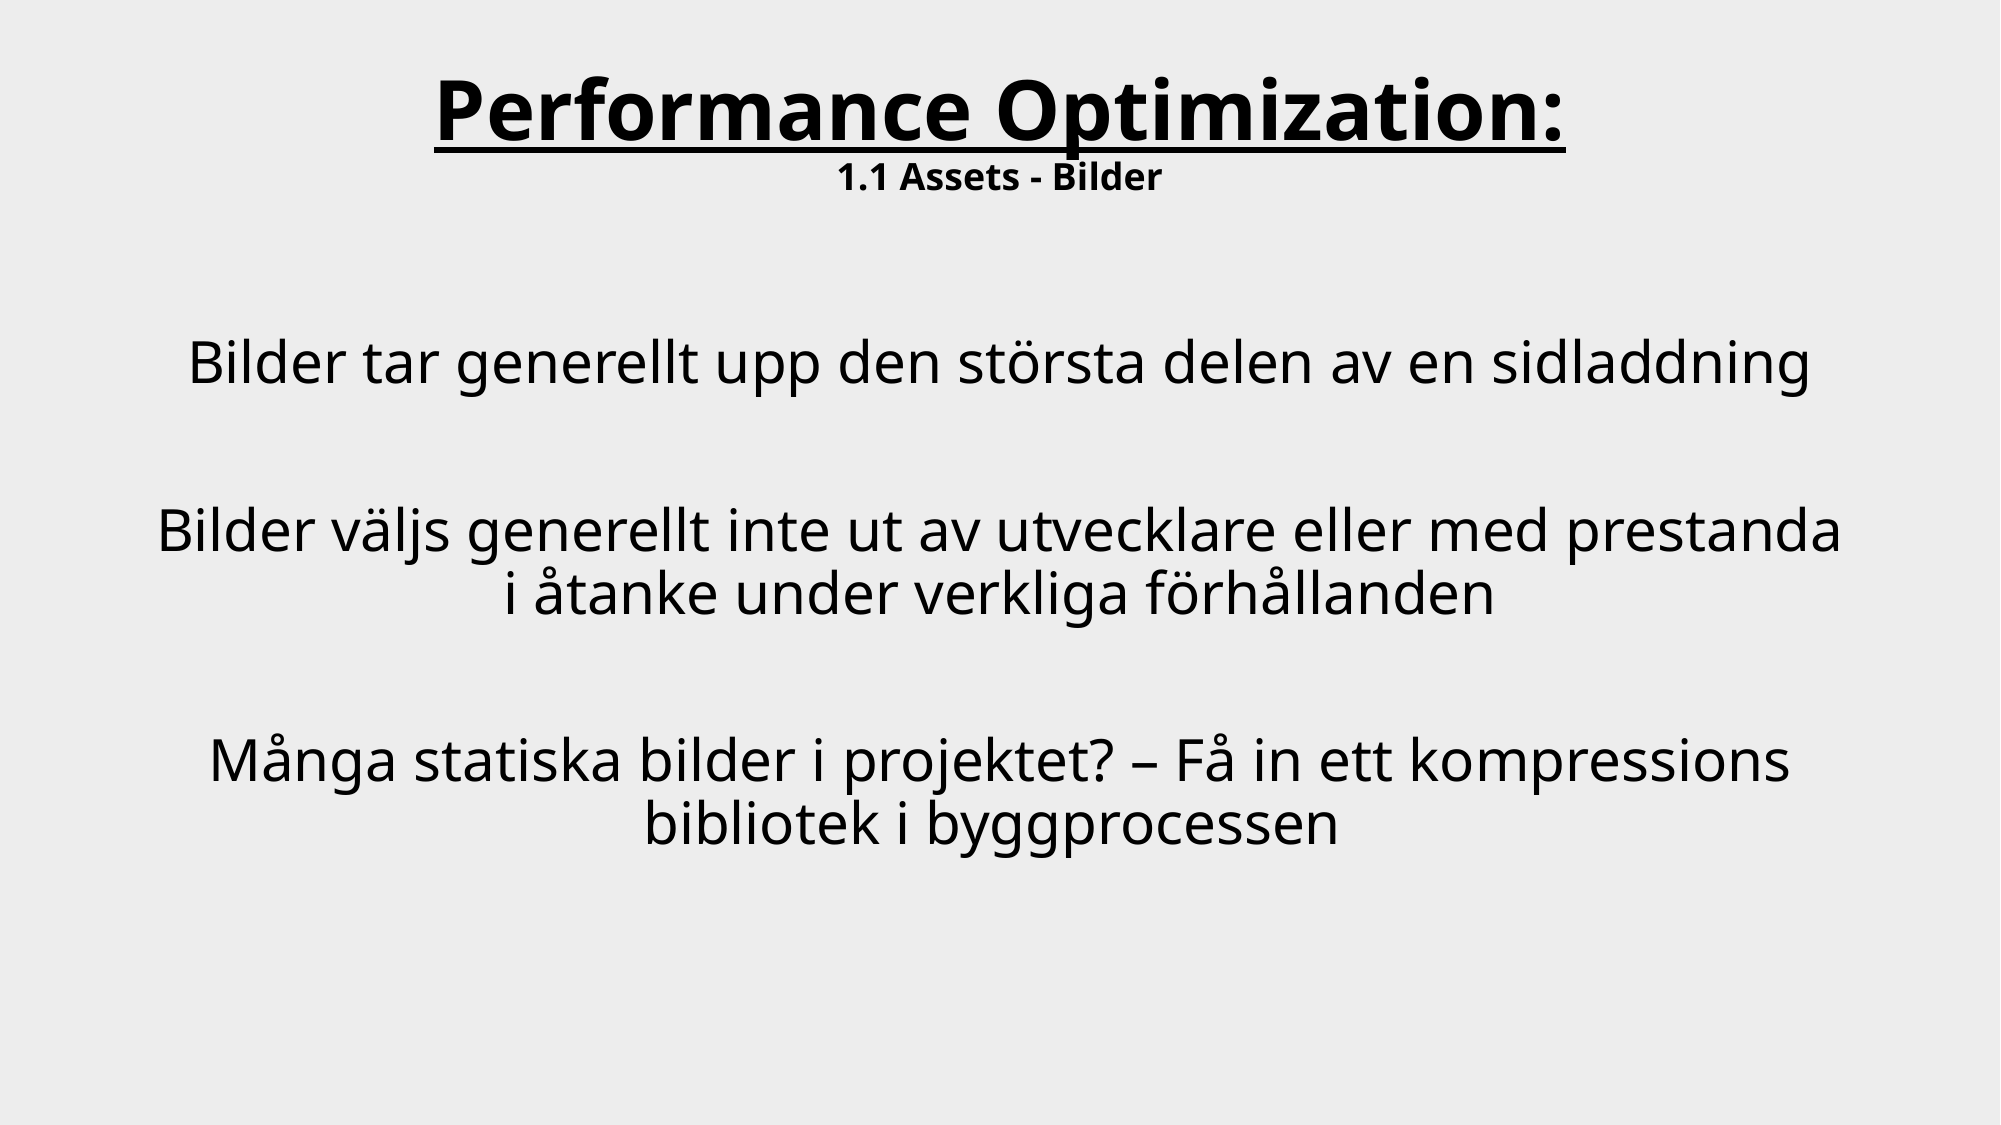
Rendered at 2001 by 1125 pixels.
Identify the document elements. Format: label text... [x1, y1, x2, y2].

title Performance Optimization: 1.1 Assets - Bilder [281, 47, 1718, 221]
list Bilder tar generellt upp den största delen av en sidladdning Bilder väljs generellt inte ut av utvecklare eller med prestanda i åtanke under verkliga förhållanden Många statiska bilder i projektet? – Få in ett kompressions bibliotek i byggprocessen [137, 235, 1863, 1078]
